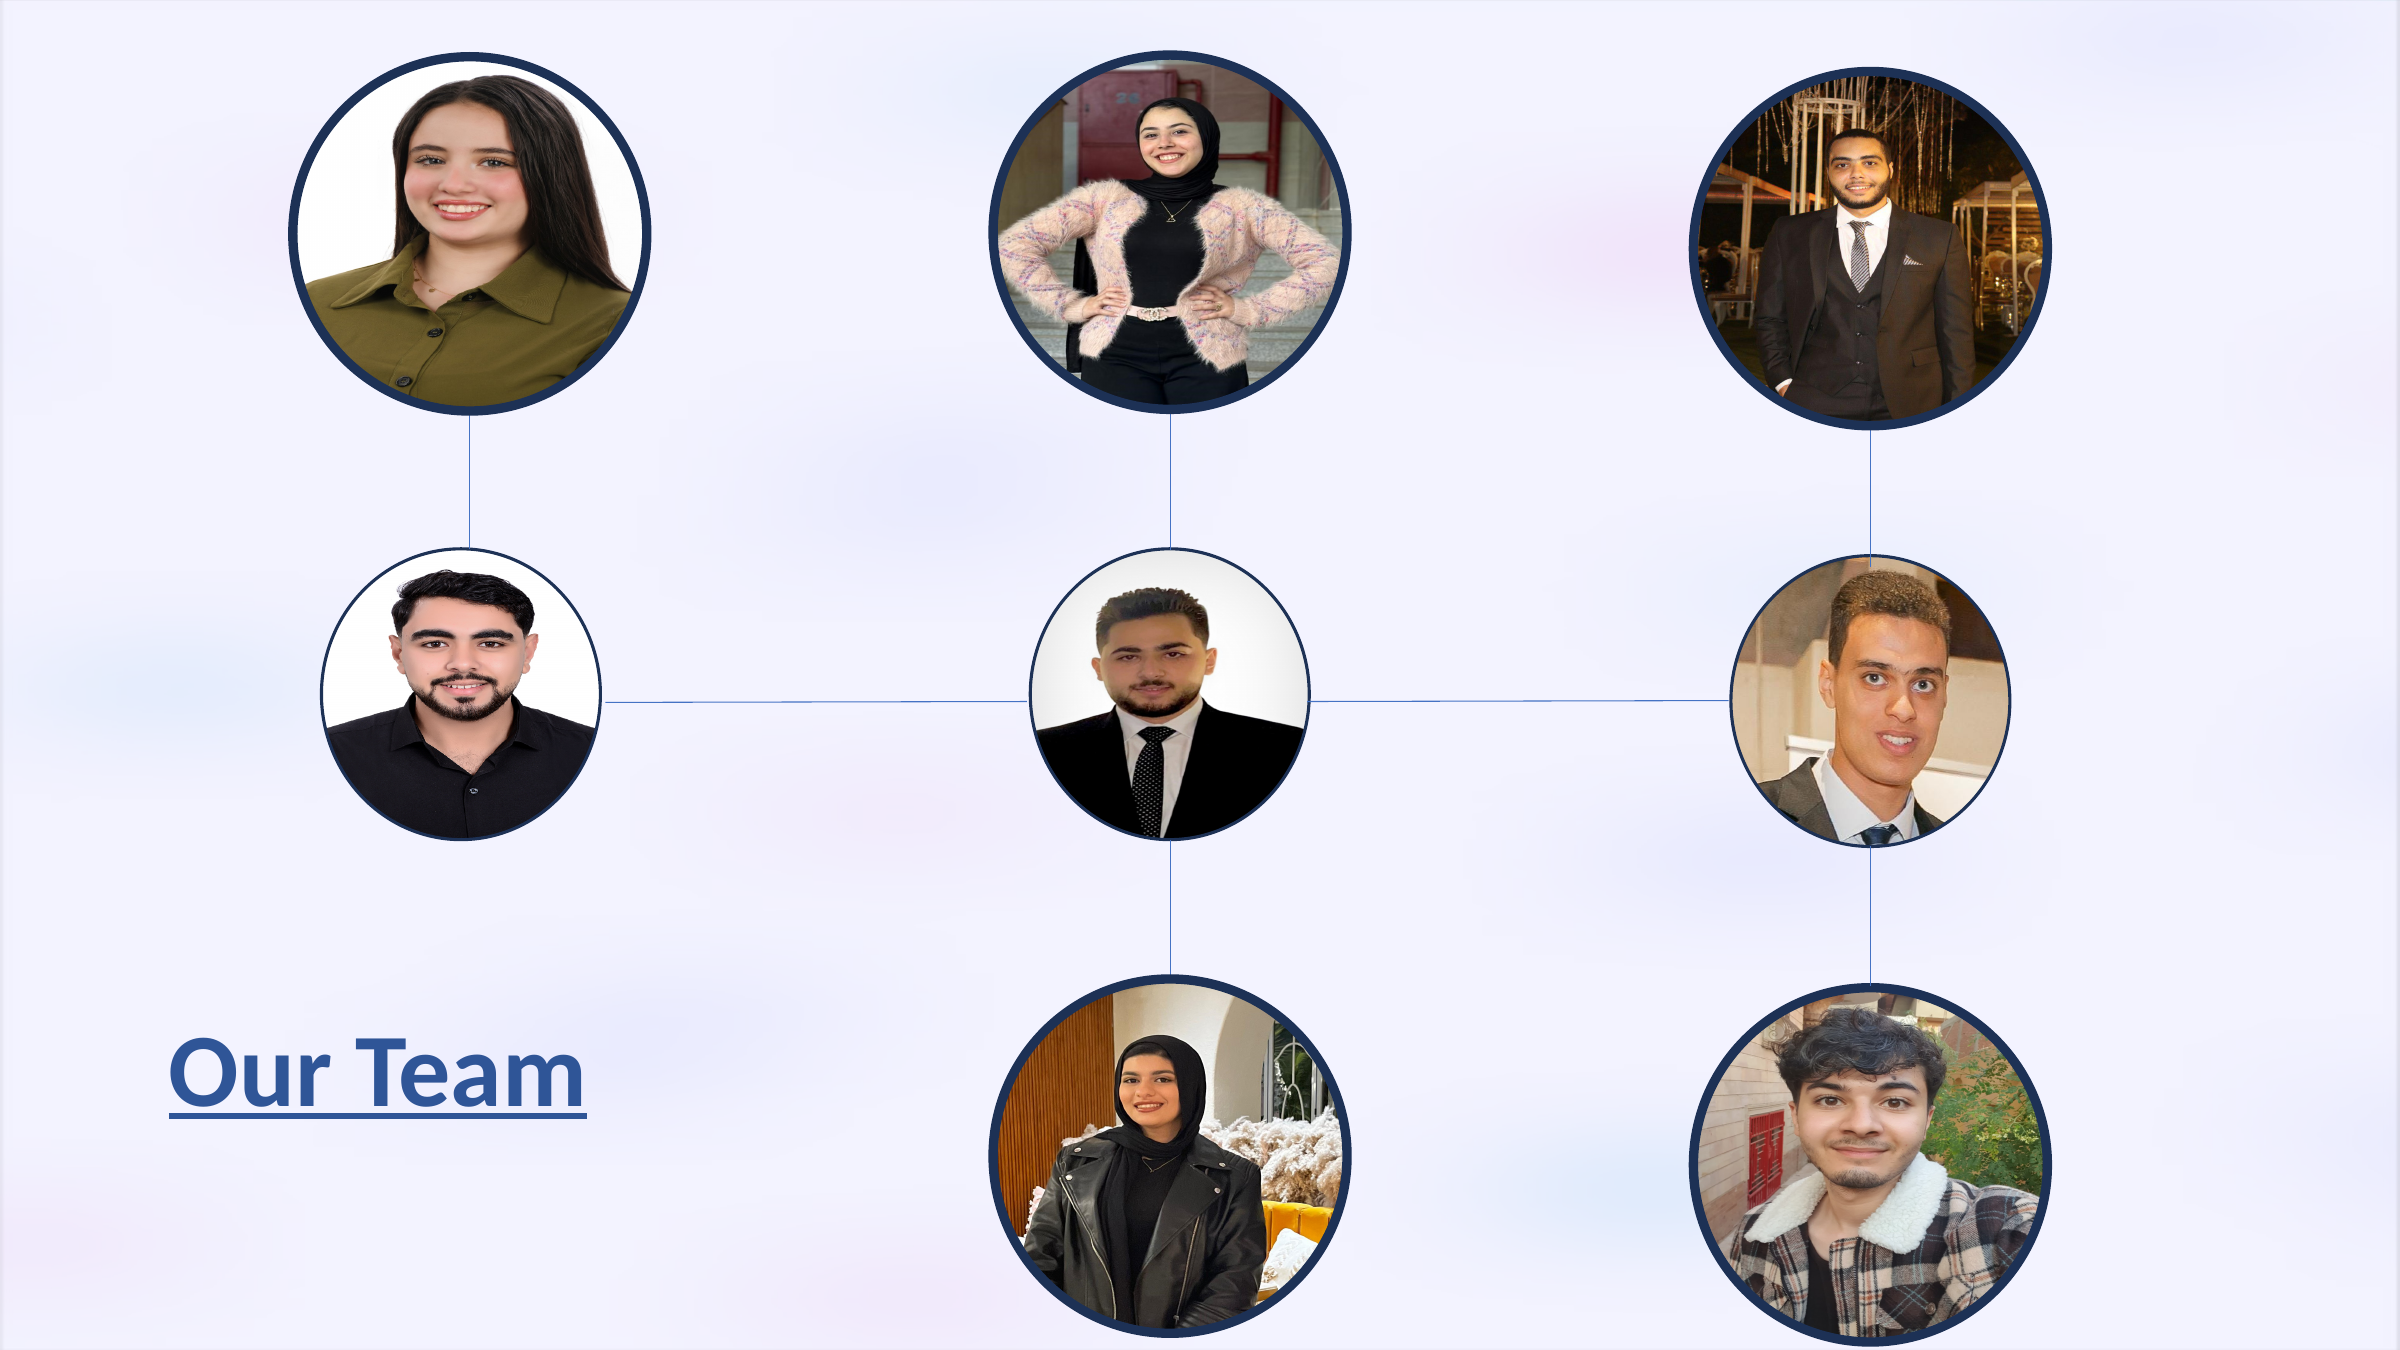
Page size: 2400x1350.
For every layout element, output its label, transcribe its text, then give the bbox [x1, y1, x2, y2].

text_box Our Team [153, 994, 1477, 1135]
text_box [1029, 547, 1311, 841]
text_box [1096, 977, 1244, 994]
text_box [291, 55, 648, 413]
text_box [1692, 986, 2049, 1344]
text_box [1729, 554, 2011, 848]
text_box [992, 1135, 1349, 1335]
text_box [992, 54, 1349, 411]
text_box [320, 547, 602, 841]
text_box [1692, 70, 2049, 427]
